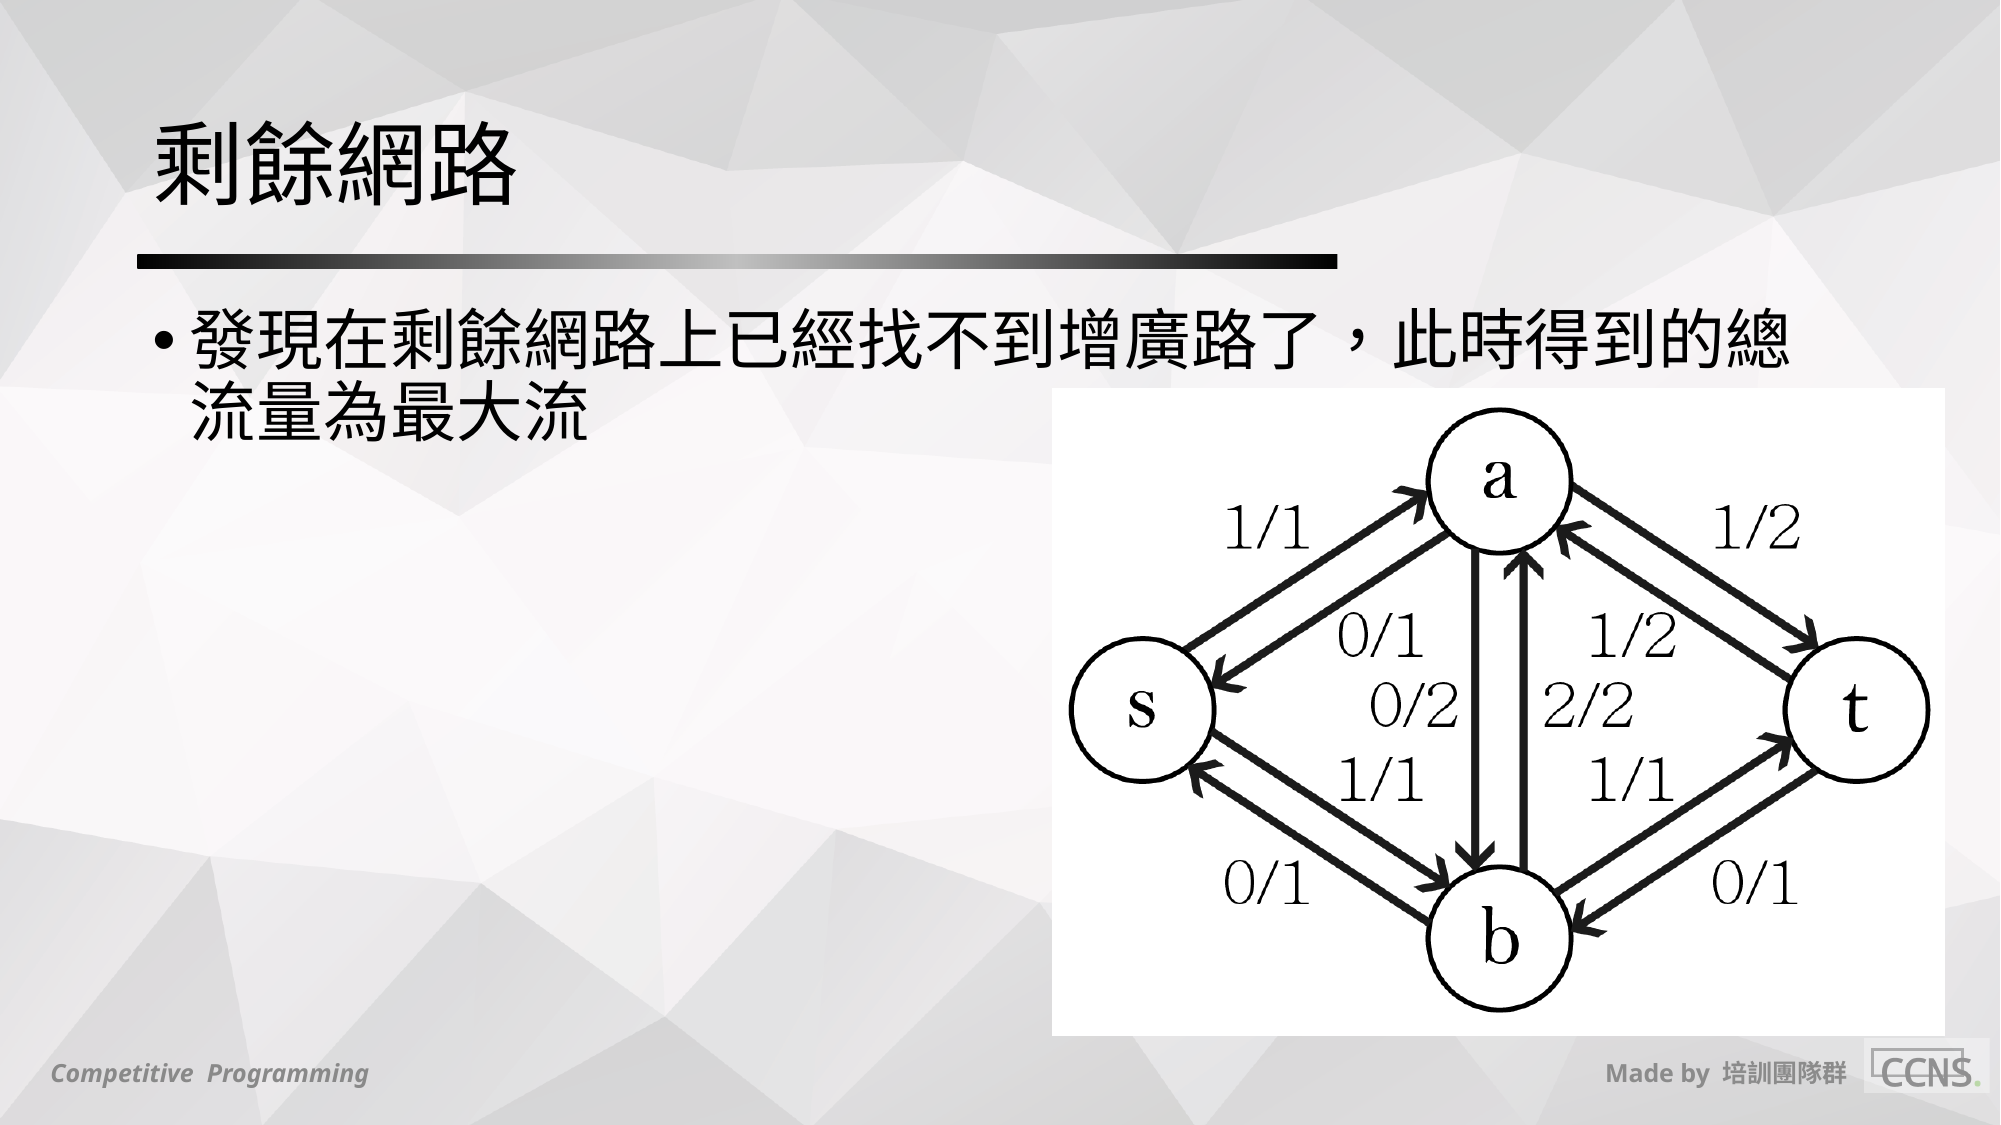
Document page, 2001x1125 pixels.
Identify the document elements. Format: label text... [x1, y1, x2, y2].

title 剩餘網路 [137, 59, 1863, 278]
picture [0, 0, 2000, 1125]
